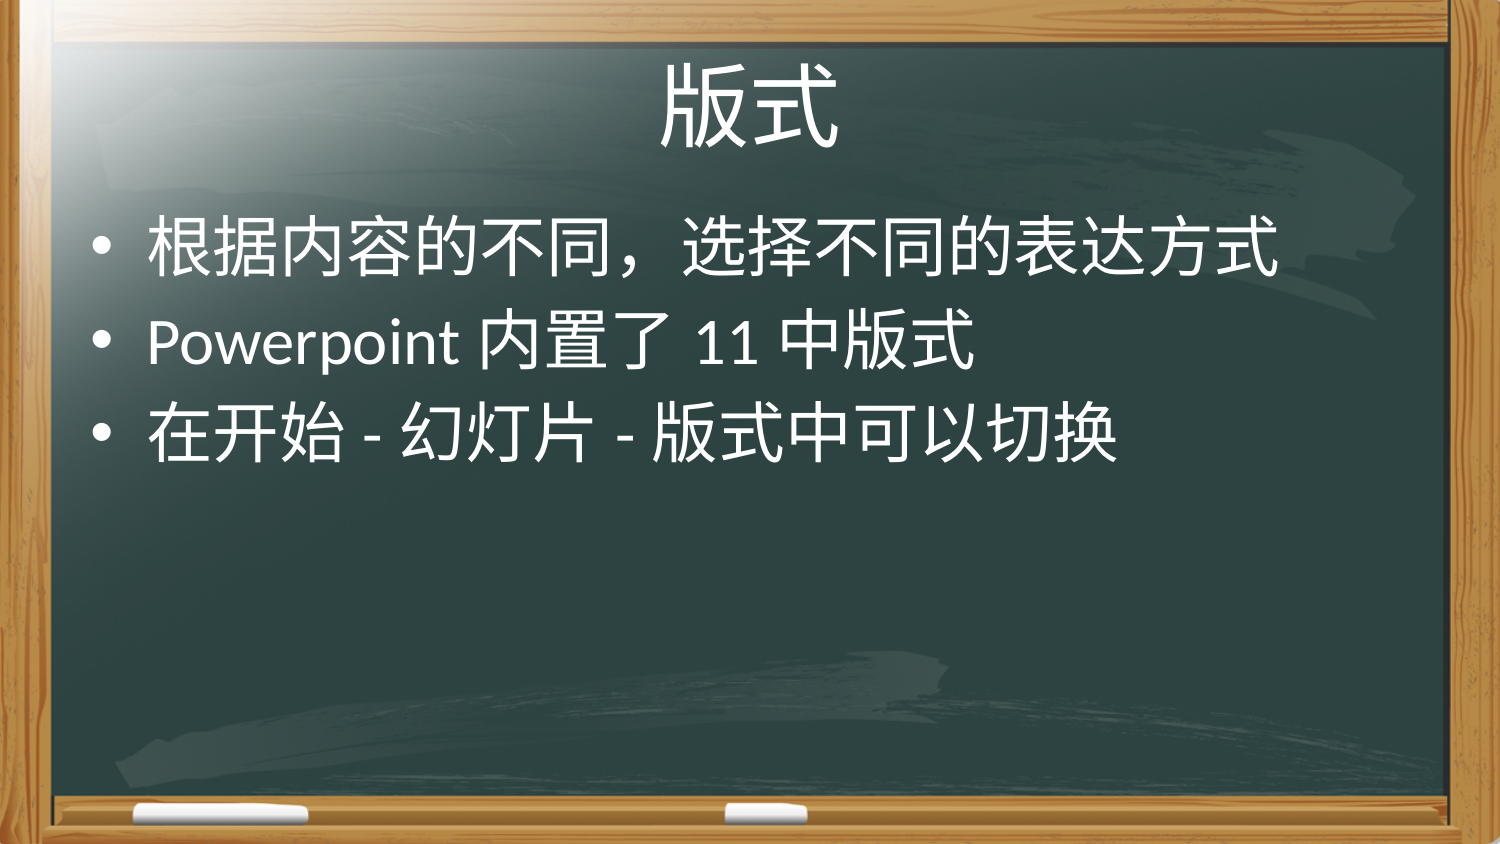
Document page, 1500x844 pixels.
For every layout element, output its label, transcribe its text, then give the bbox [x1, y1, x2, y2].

list 根据内容的不同，选择不同的表达方式 Powerpoint内置了11中版式 在开始-幻灯片-版式中可以切换 [75, 196, 1425, 754]
picture [0, 0, 1500, 844]
title 版式 [75, 33, 1425, 175]
